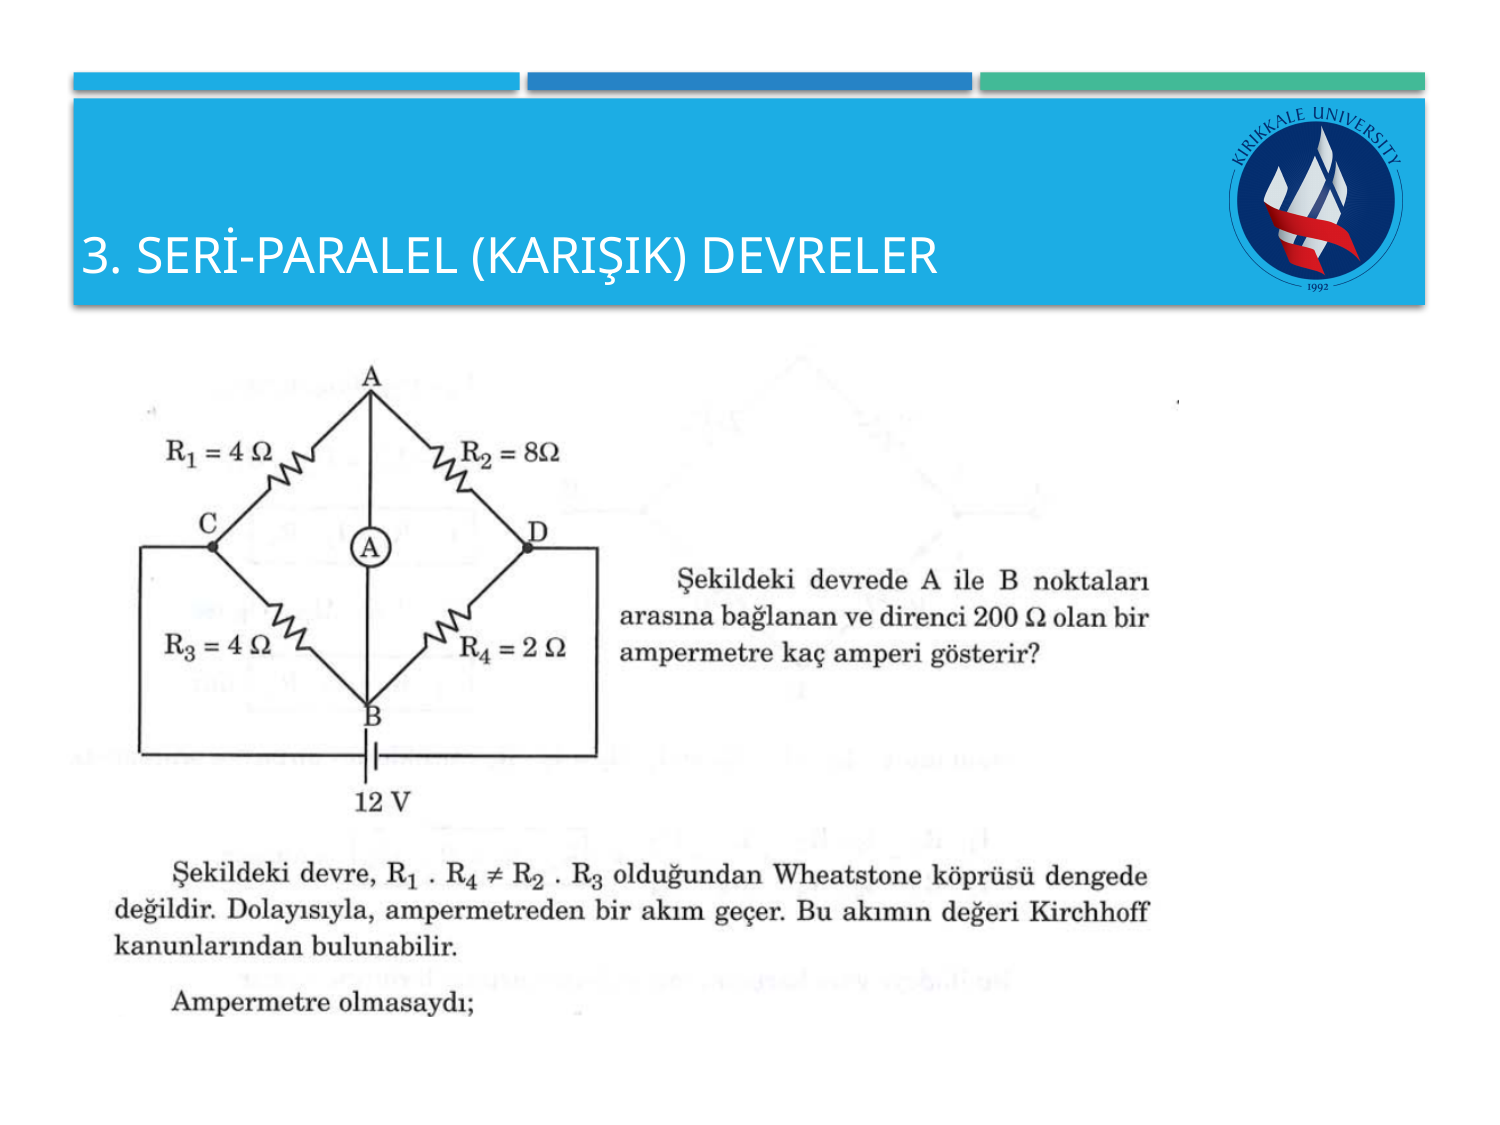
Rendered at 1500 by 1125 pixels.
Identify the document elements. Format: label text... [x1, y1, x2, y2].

picture [65, 342, 1179, 1018]
title 3. seri-paralel (karışık) devreler [66, 141, 1223, 292]
picture [1229, 106, 1404, 292]
